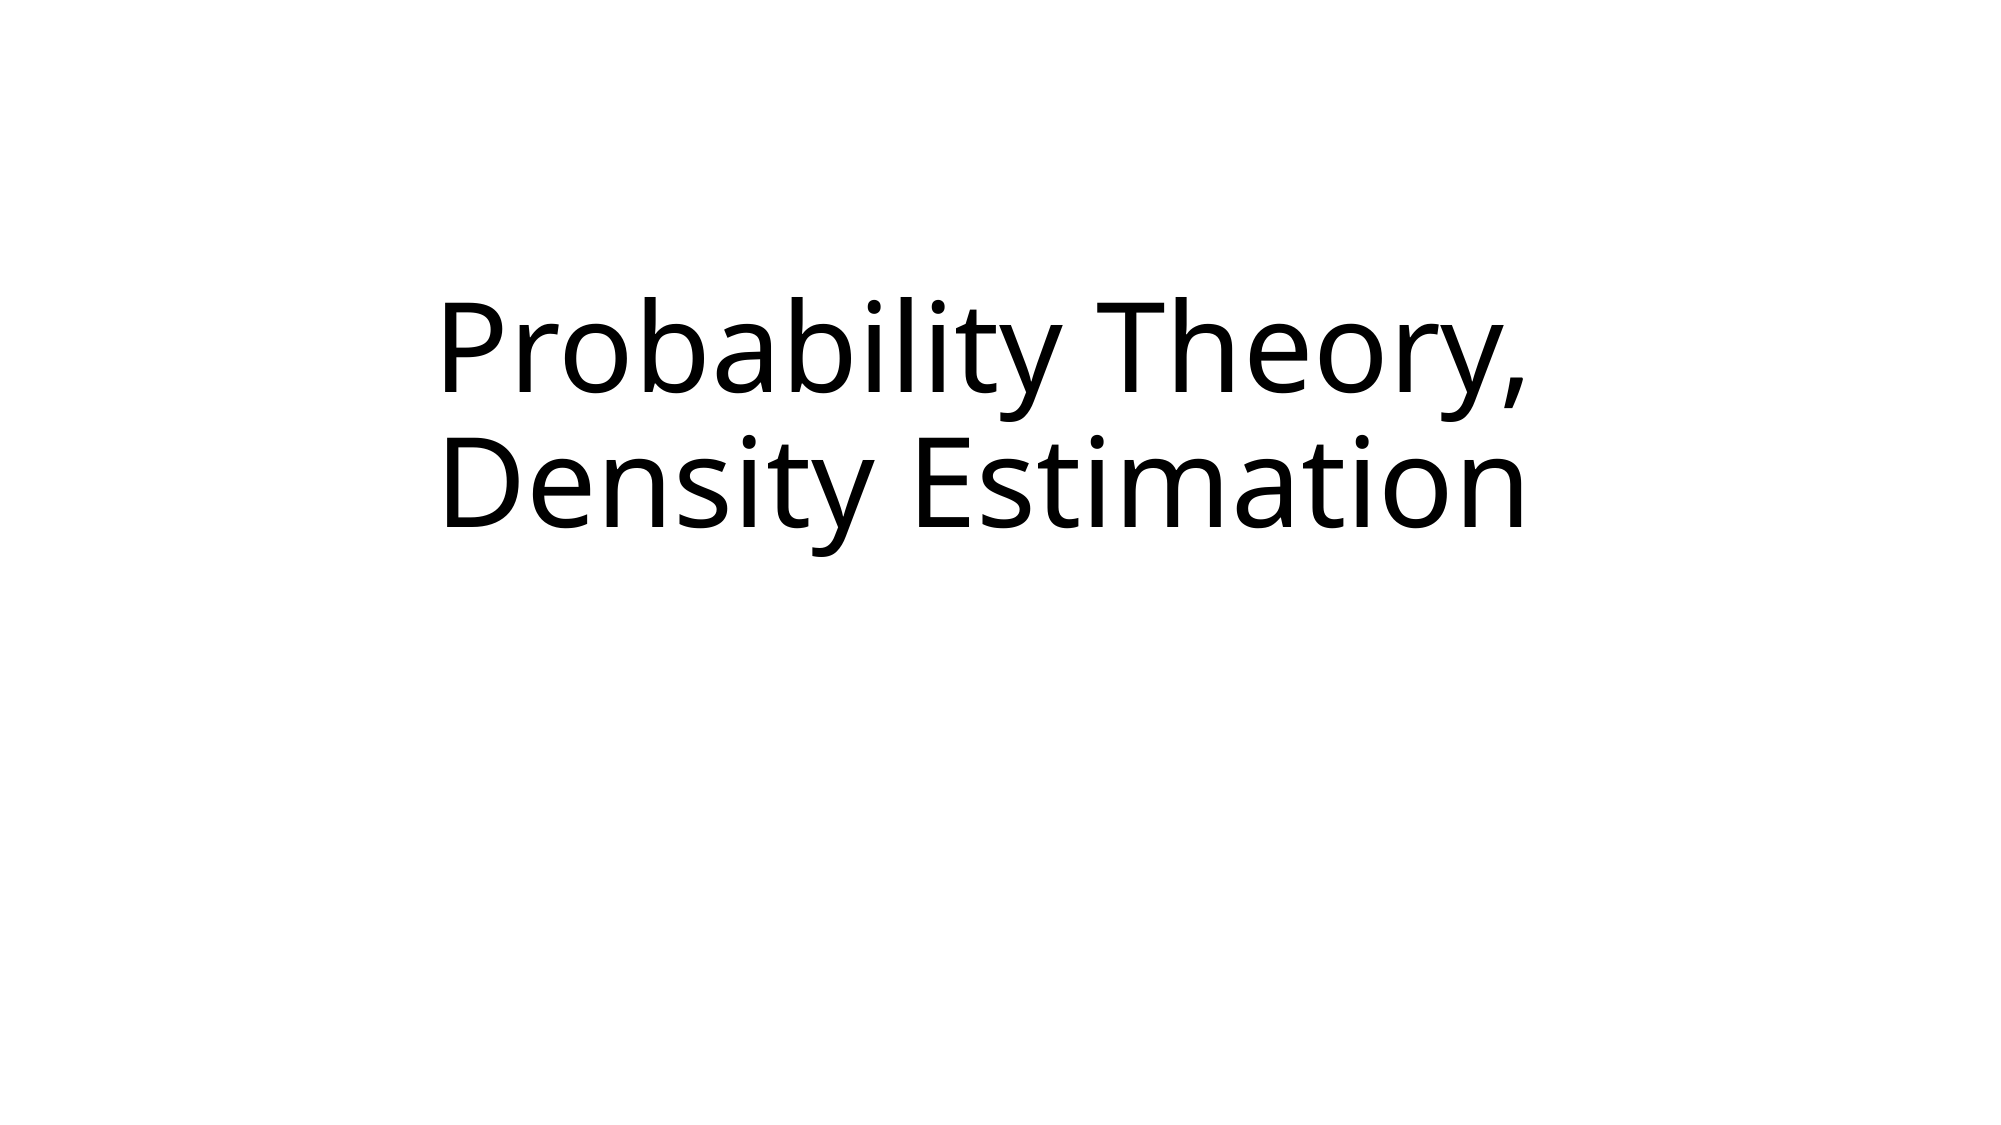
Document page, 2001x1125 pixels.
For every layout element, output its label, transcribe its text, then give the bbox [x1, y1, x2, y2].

title Probability Theory, Density Estimation [249, 170, 1750, 563]
